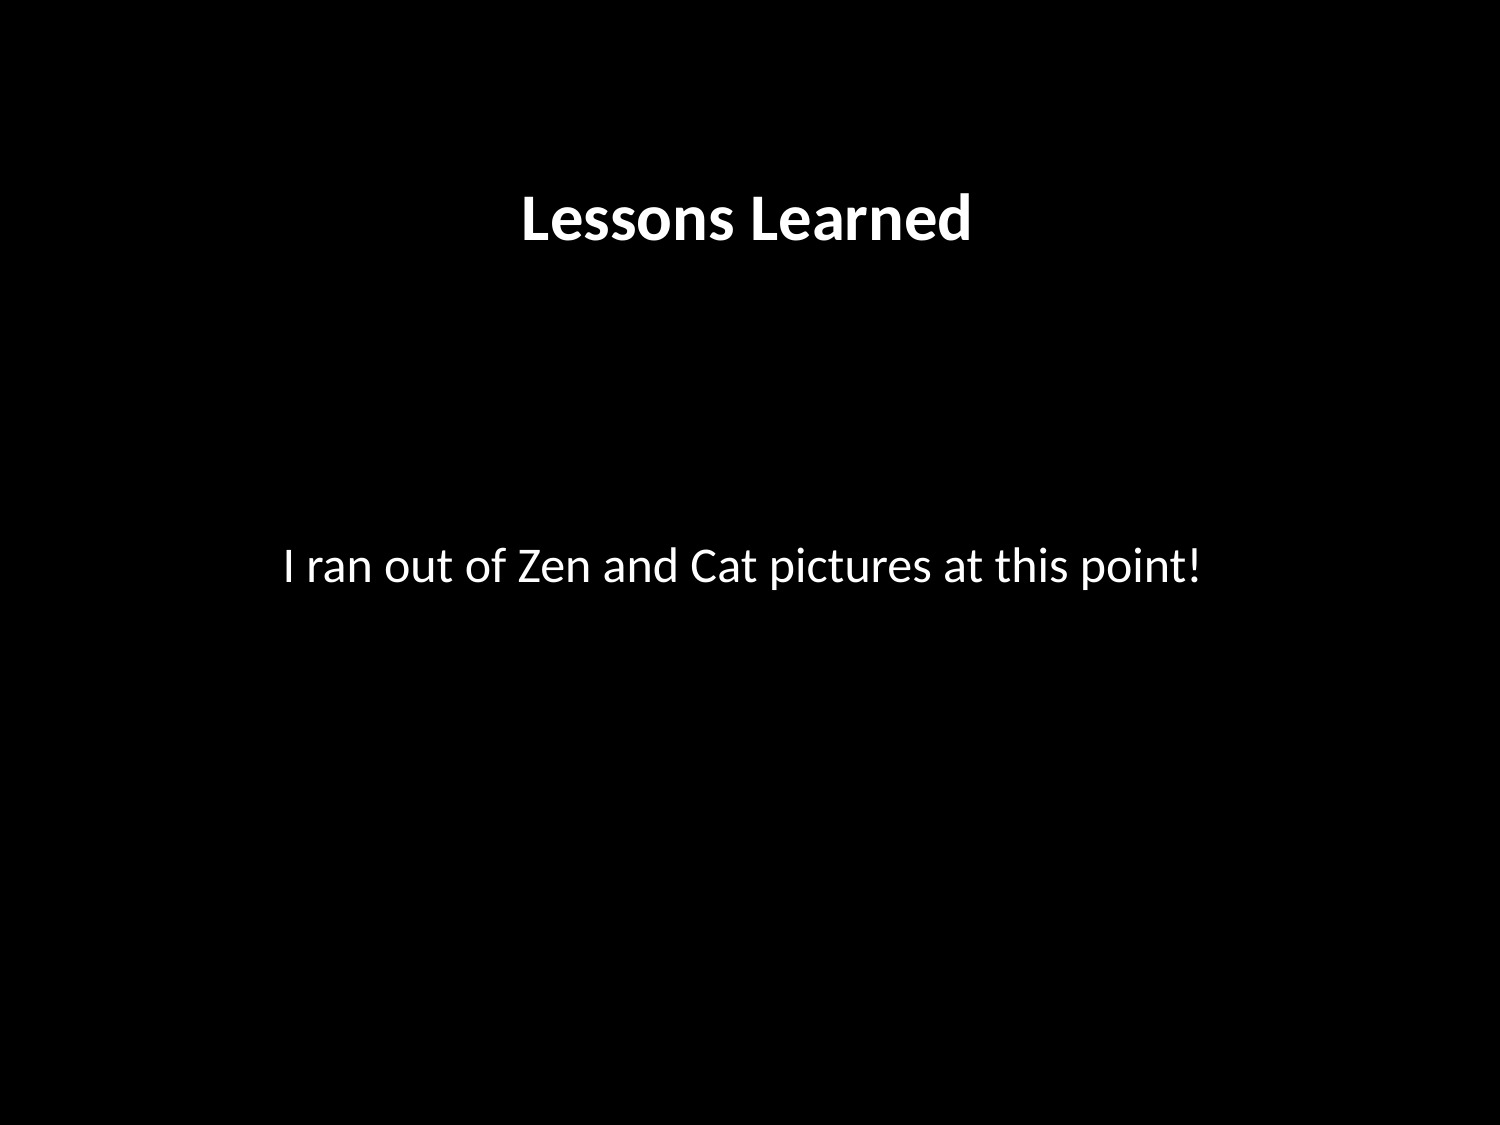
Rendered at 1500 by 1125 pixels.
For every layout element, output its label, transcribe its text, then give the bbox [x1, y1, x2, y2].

text_box I ran out of Zen and Cat pictures at this point! [267, 524, 1233, 600]
text_box Lessons Learned [507, 166, 993, 262]
